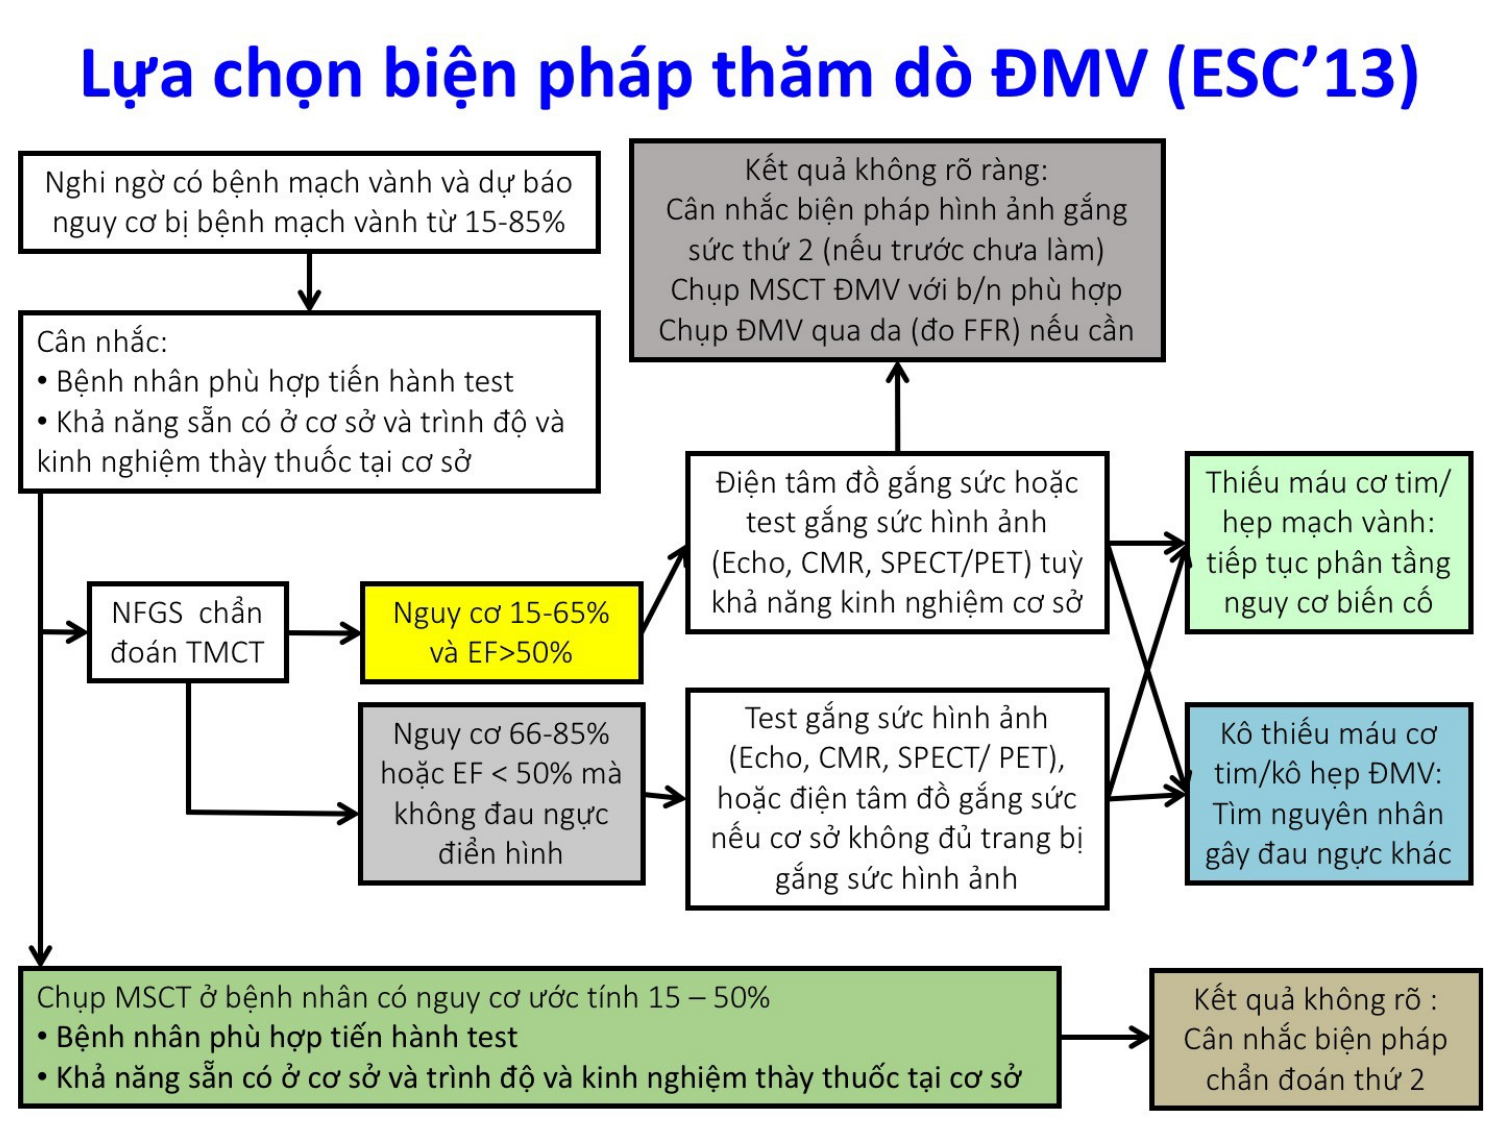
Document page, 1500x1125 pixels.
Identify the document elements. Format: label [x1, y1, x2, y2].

text_box [16, 33, 1484, 1117]
